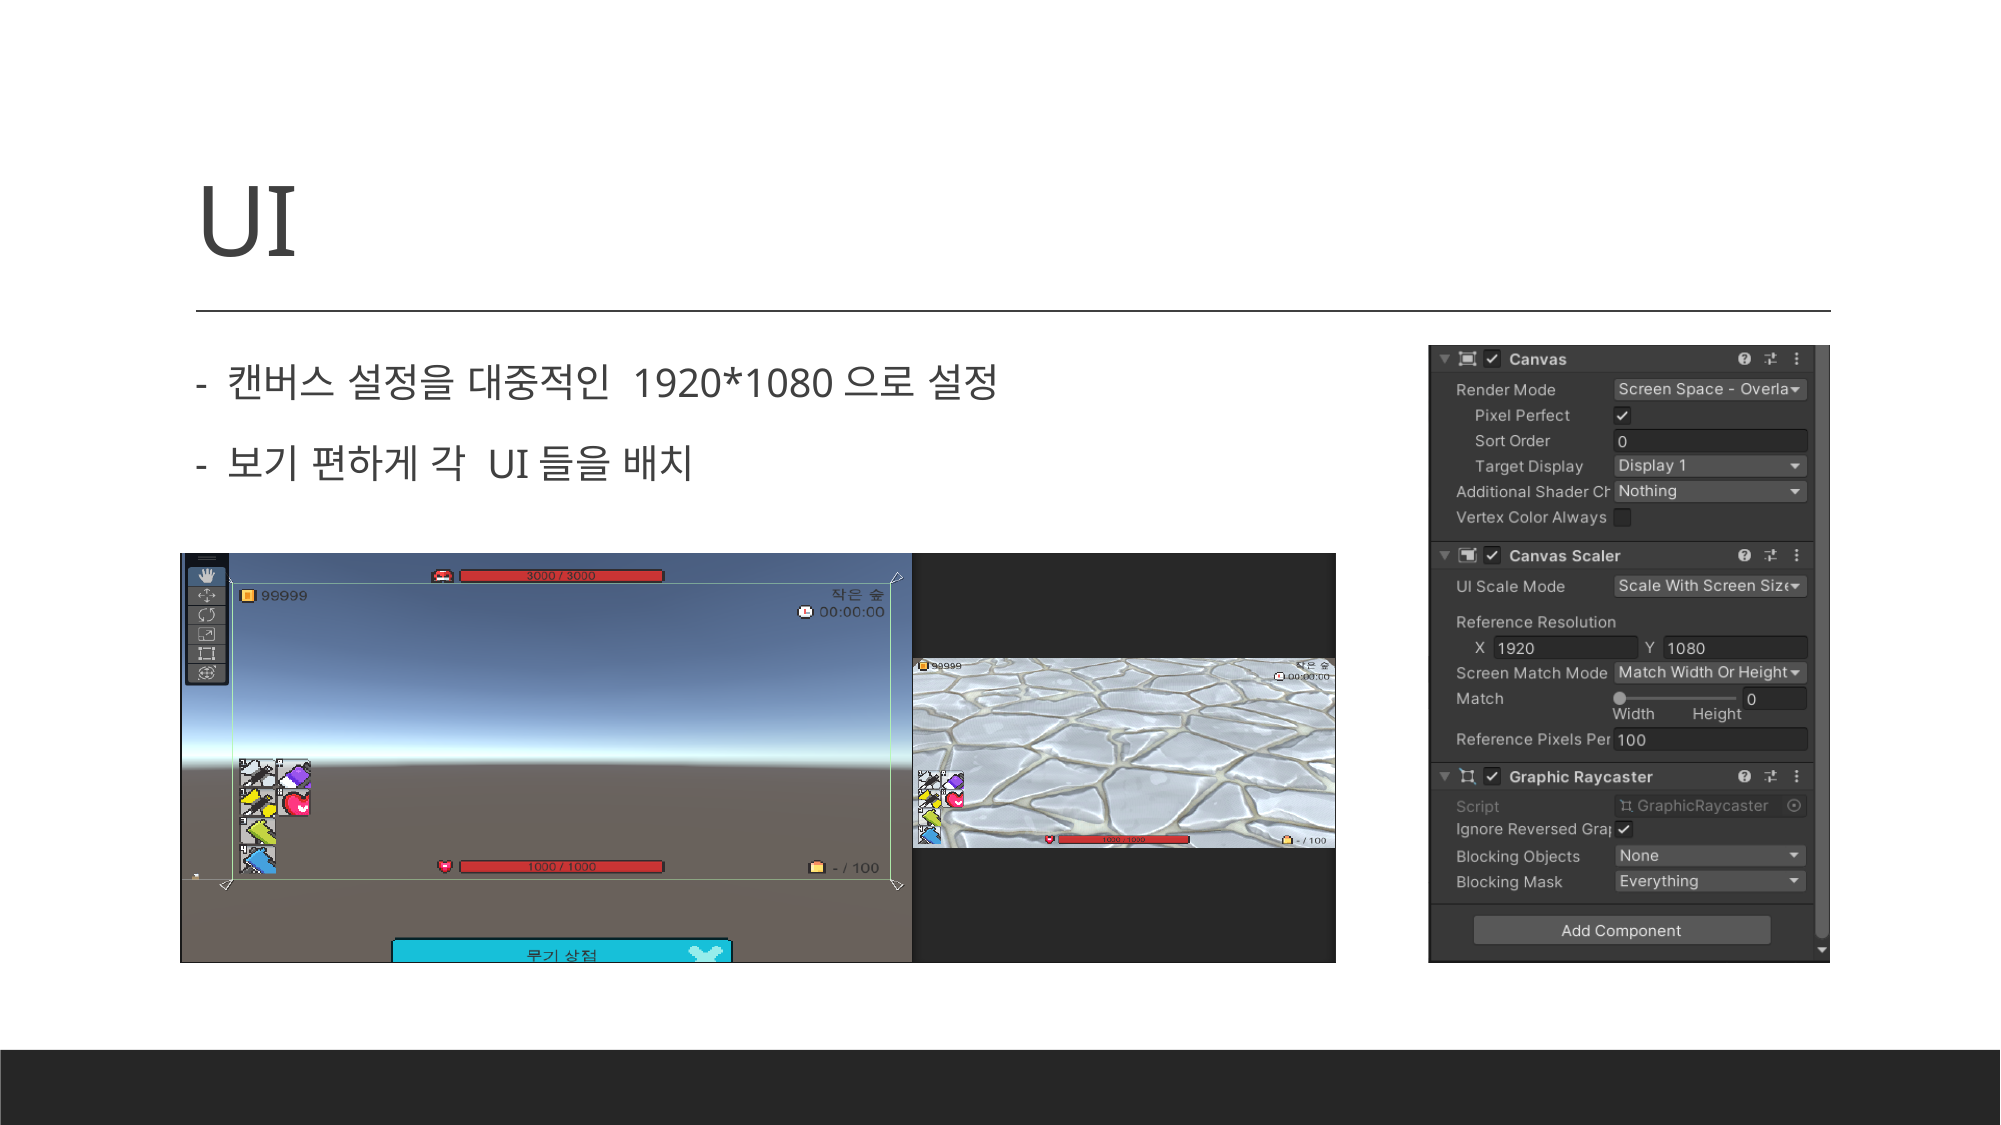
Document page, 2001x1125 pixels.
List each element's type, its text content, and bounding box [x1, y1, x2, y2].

picture [179, 552, 1337, 964]
picture [1427, 345, 1831, 964]
title UI [180, 47, 1830, 285]
list - 캔버스 설정을 대중적인 1920*1080으로 설정 - 보기 편하게 각 UI들을 배치 [180, 345, 1426, 963]
